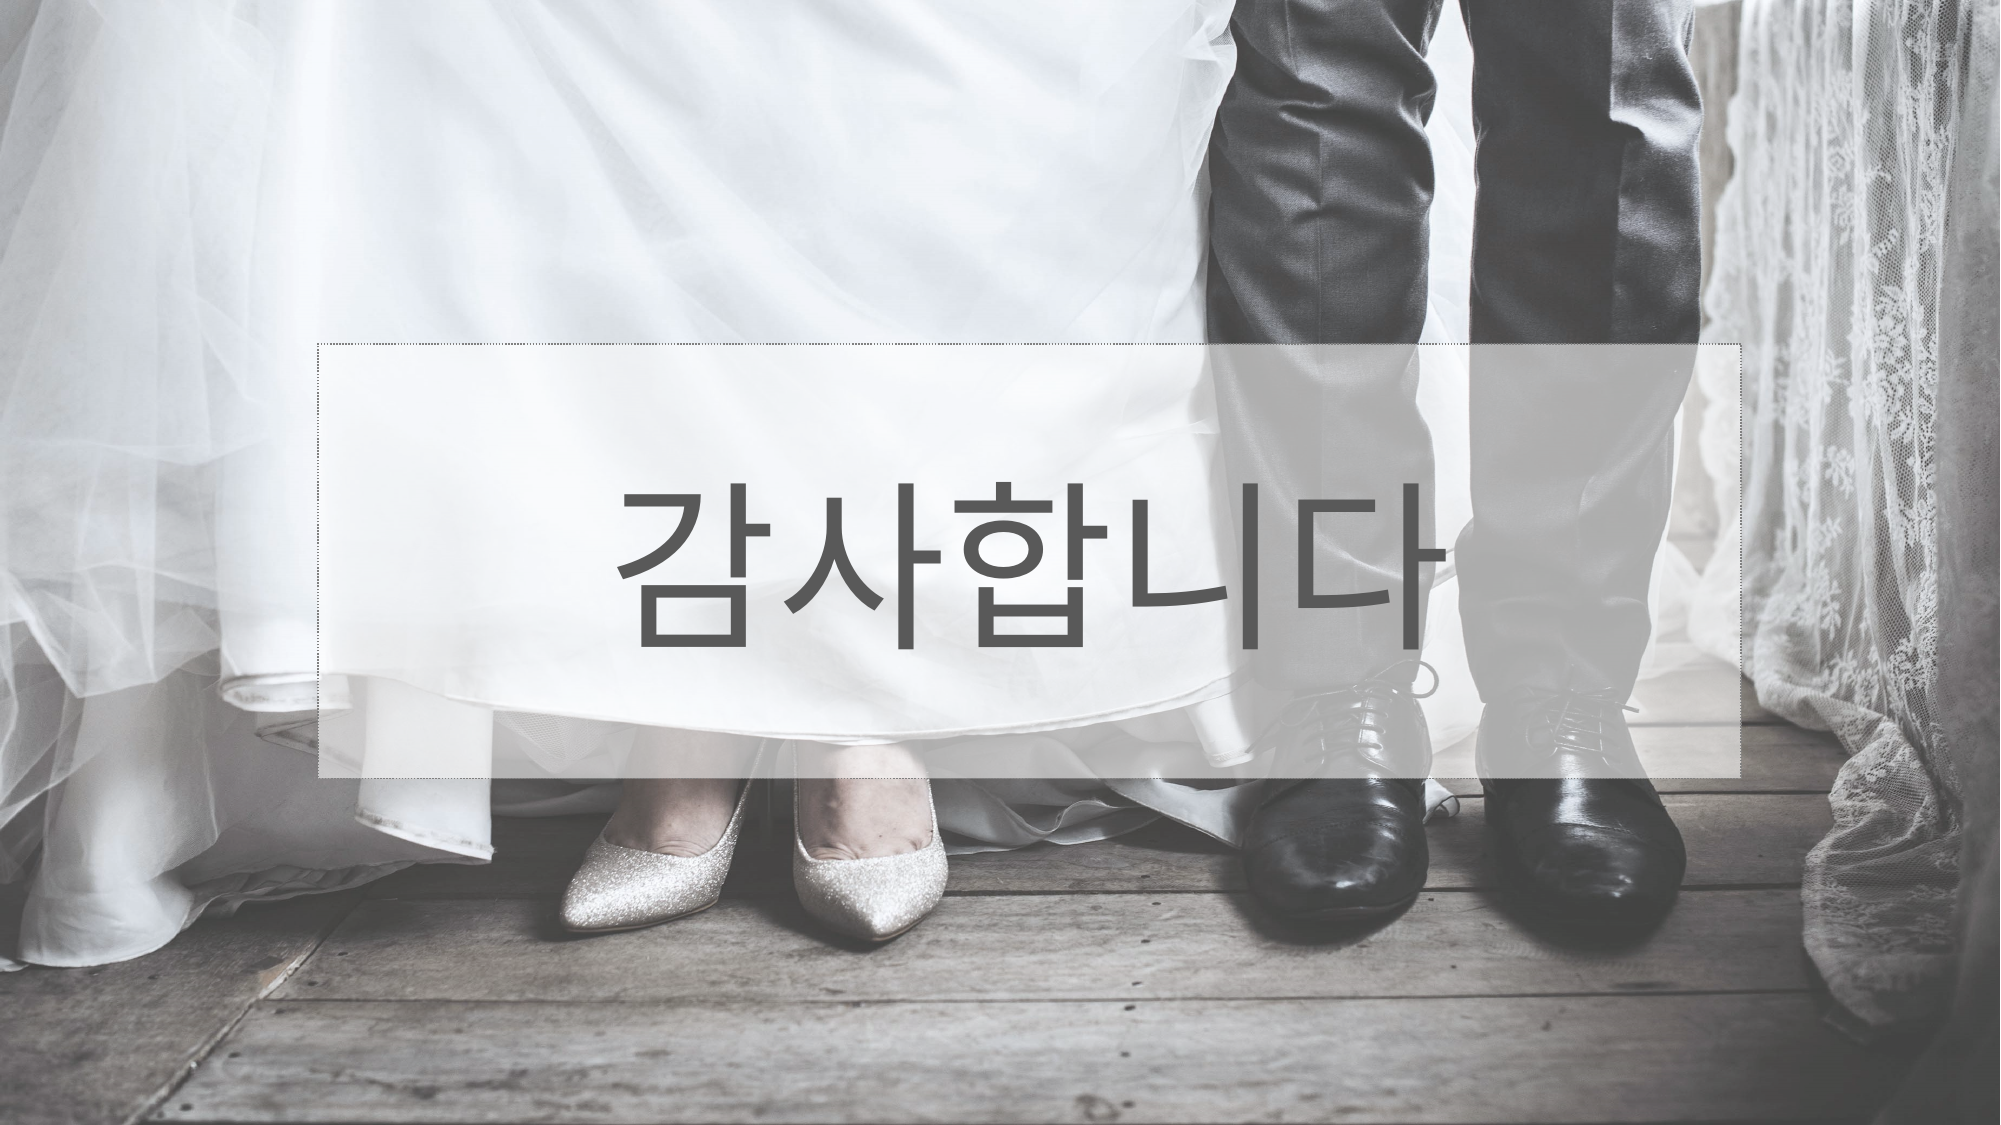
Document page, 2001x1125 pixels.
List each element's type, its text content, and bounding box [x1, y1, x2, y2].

text_box [317, 343, 1742, 444]
text_box [317, 680, 1742, 779]
text_box 정규화 릴레이션의 무손실 분해를 통해 중복과 갱신 이상을 최소화하여 일관성과 정확성을 유지 총 3단계의 정규형과 BCNF를 통해 정규화 [0, 0, 2000, 1125]
text_box 감사합니다 [314, 444, 1745, 680]
